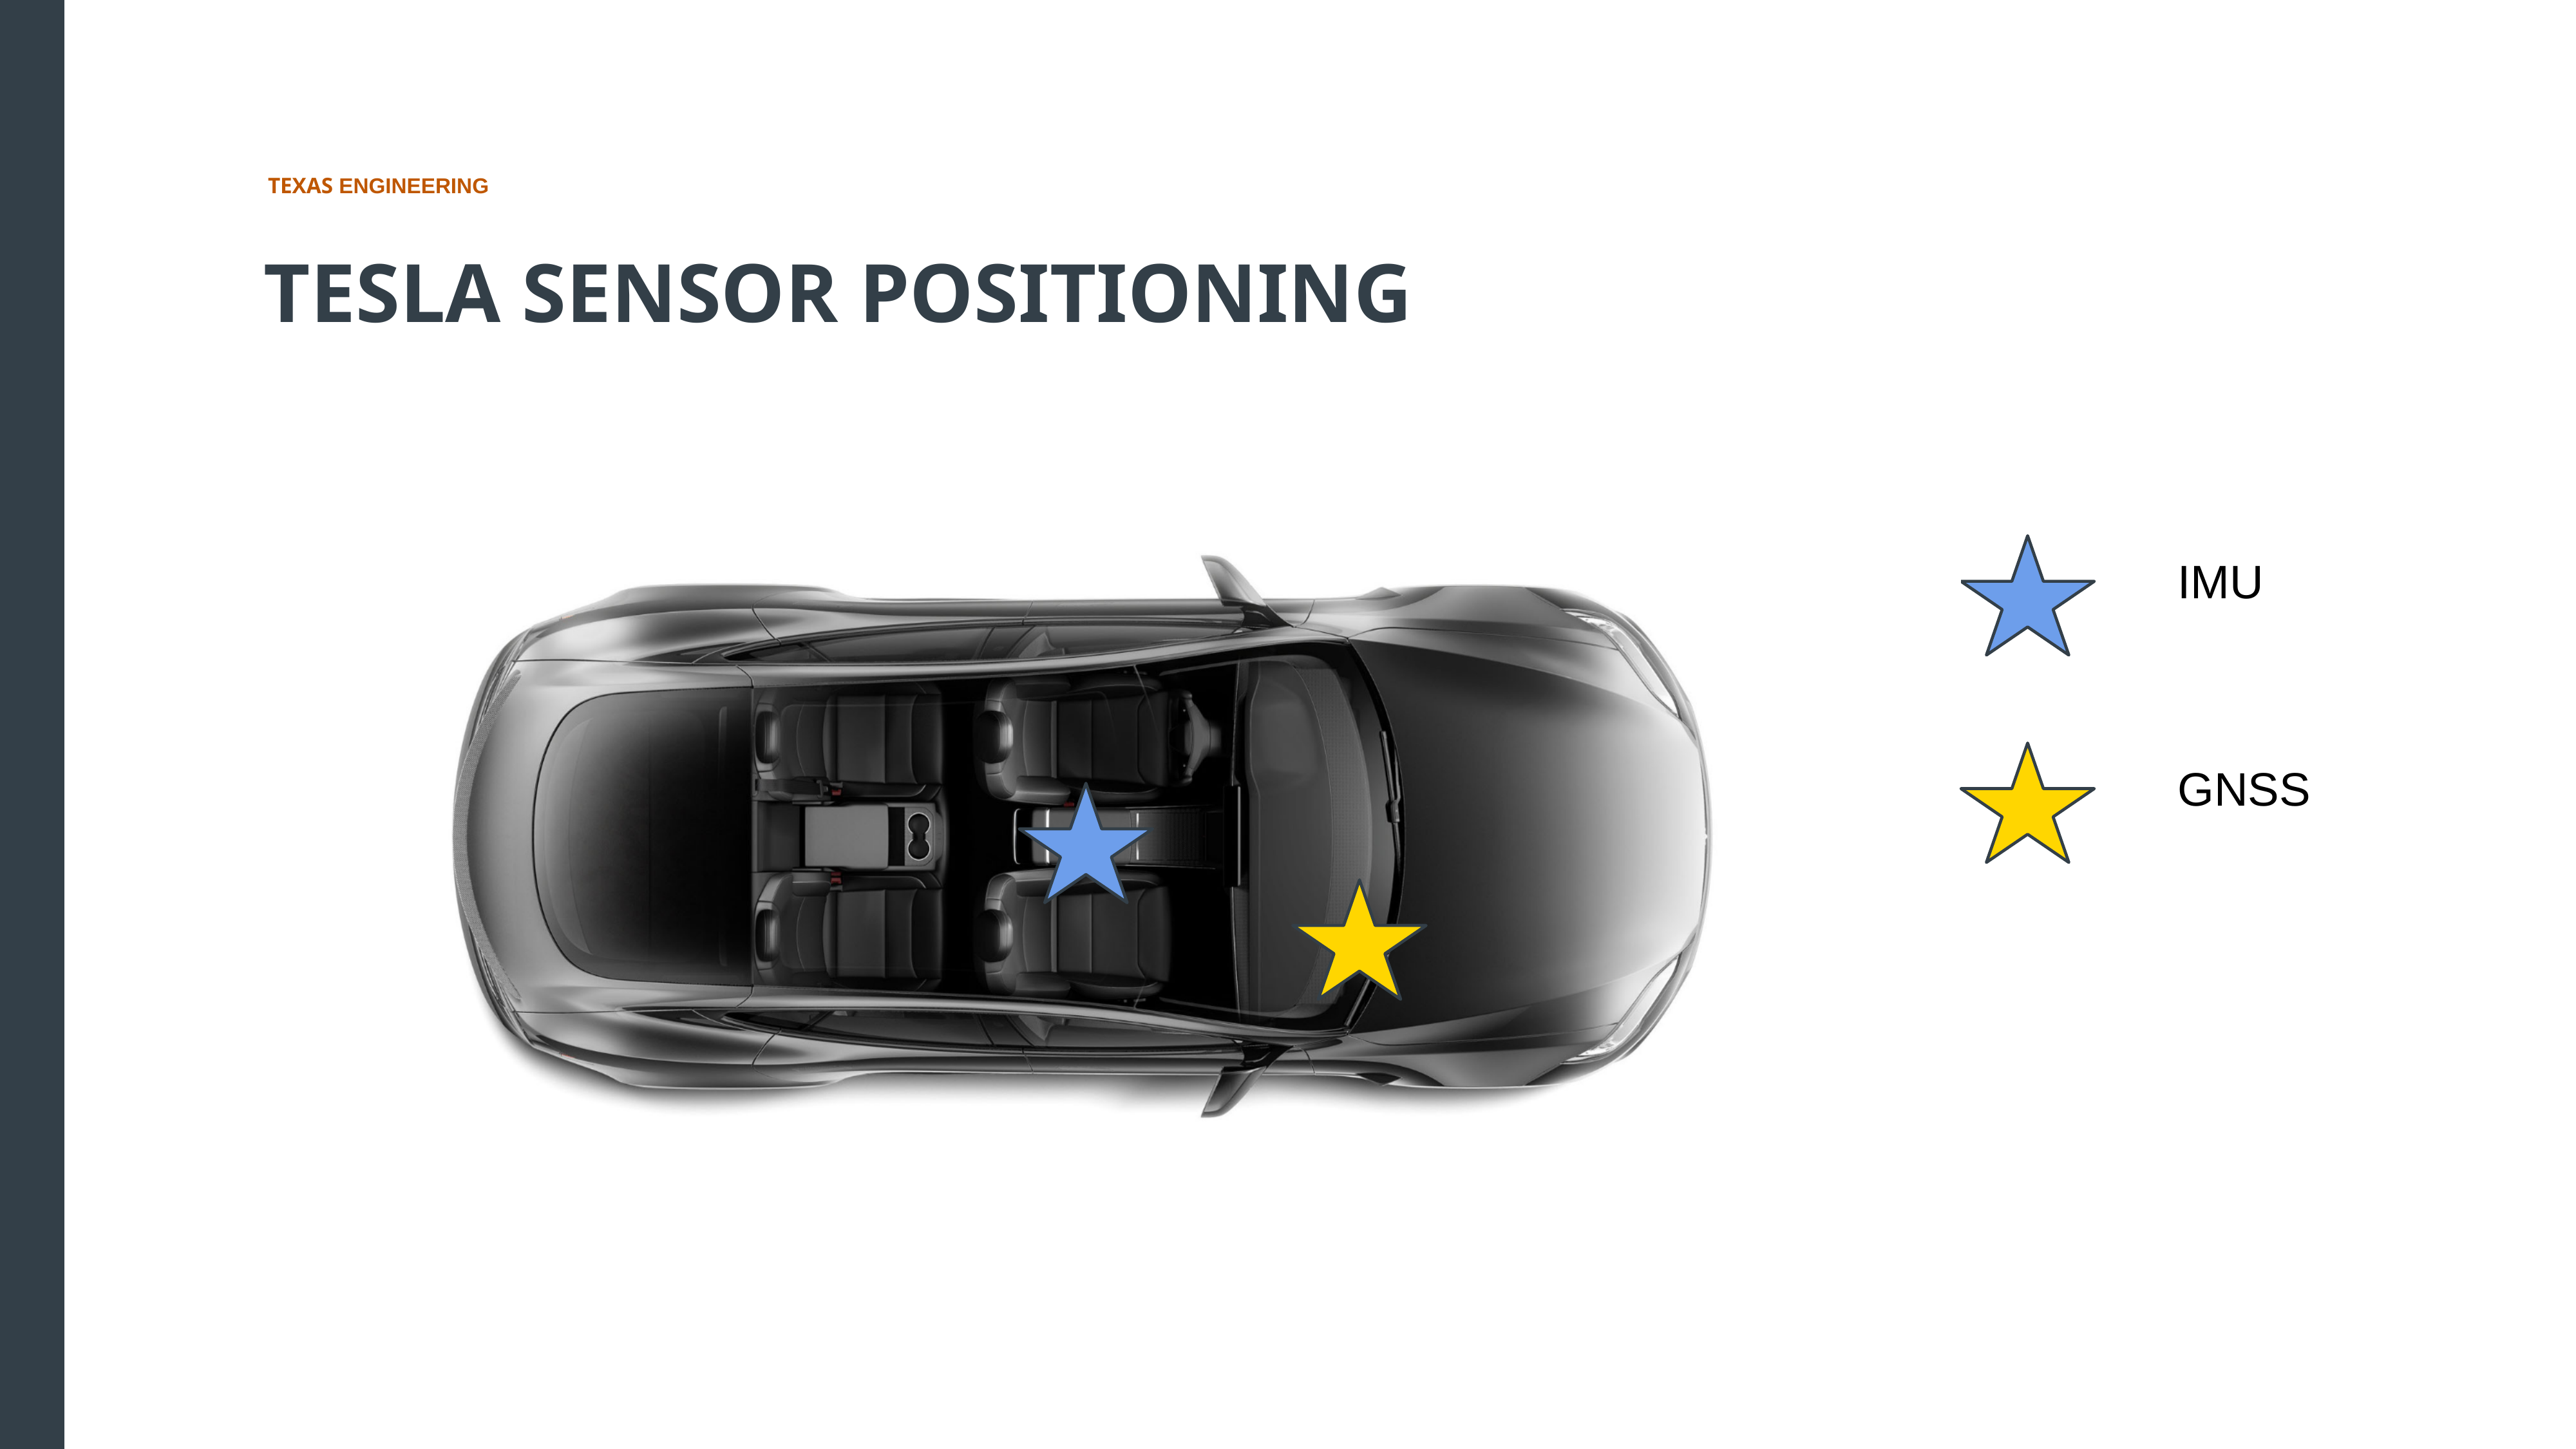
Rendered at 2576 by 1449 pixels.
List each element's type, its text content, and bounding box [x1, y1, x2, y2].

text_box GNSS [2168, 749, 2576, 857]
text_box TESLA SENSOR POSITIONING [254, 237, 1961, 344]
text_box [1964, 743, 2095, 863]
text_box IMU [2168, 542, 2576, 649]
text_box [1964, 535, 2095, 656]
picture [211, 380, 1962, 1365]
text_box [0, 0, 64, 1449]
